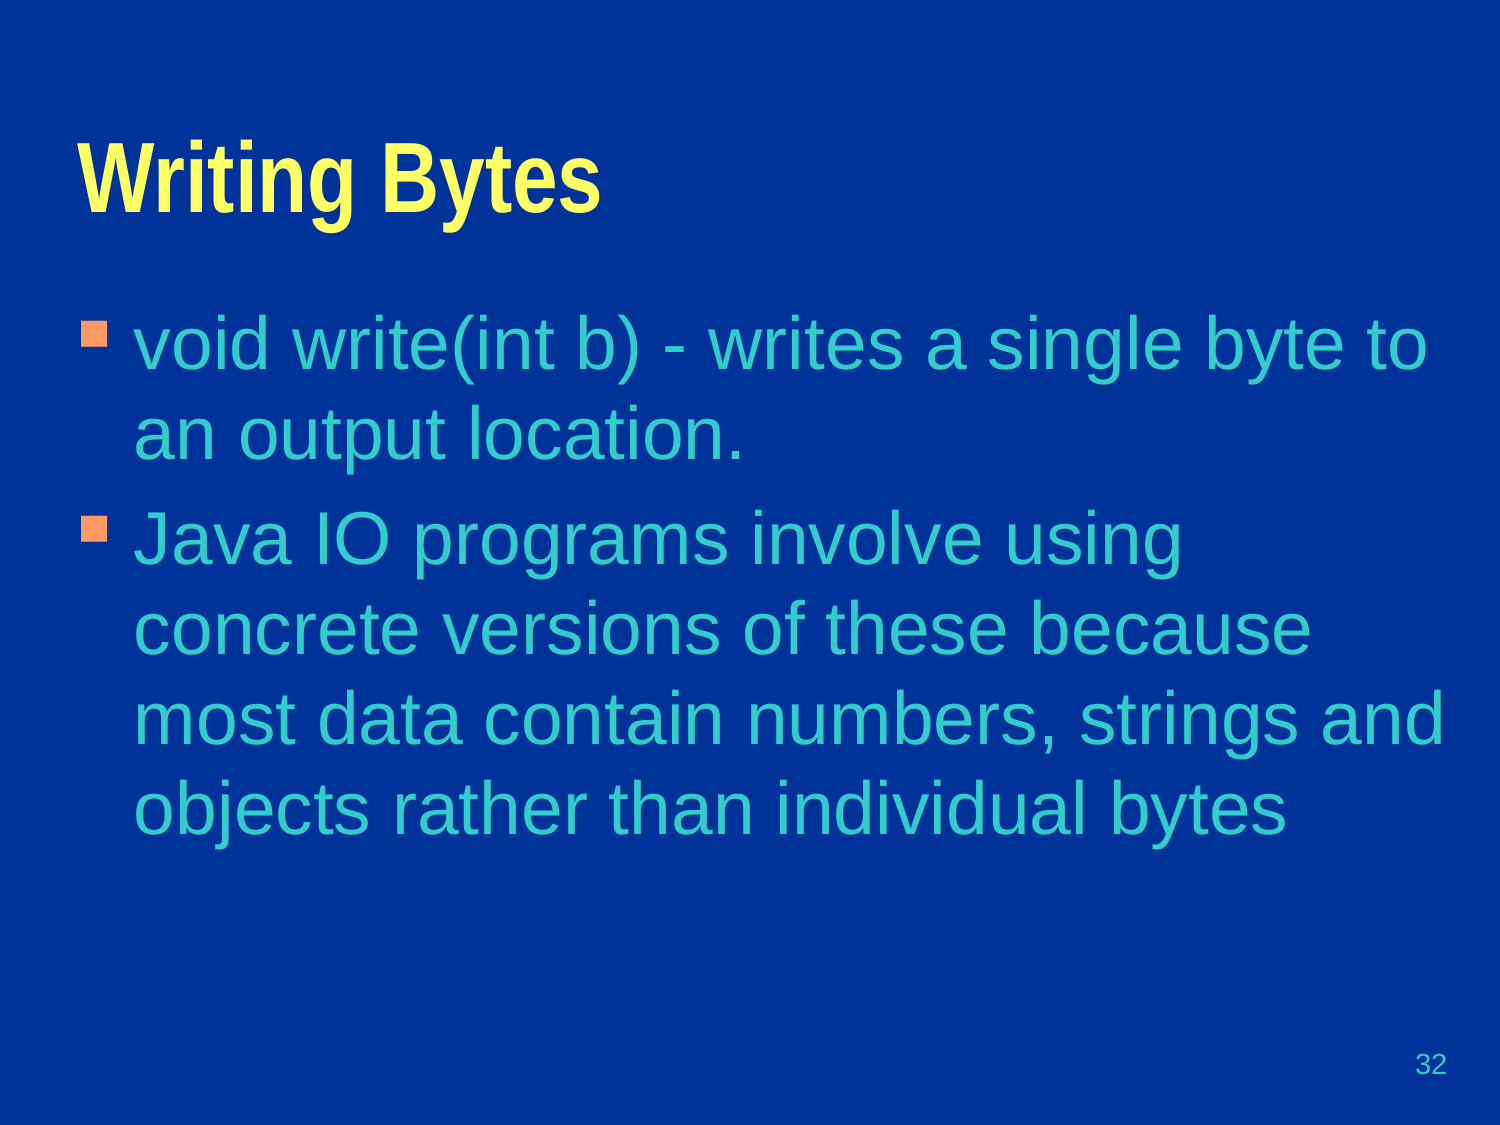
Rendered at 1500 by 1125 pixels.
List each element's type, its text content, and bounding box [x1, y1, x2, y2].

slide_number 32 [1149, 1025, 1463, 1100]
title Writing Bytes [62, 99, 1463, 275]
list void write(int b) - writes a single byte to an output location. Java IO programs involve using concrete versions of these because most data contain numbers, strings and objects rather than individual bytes [62, 287, 1463, 1000]
